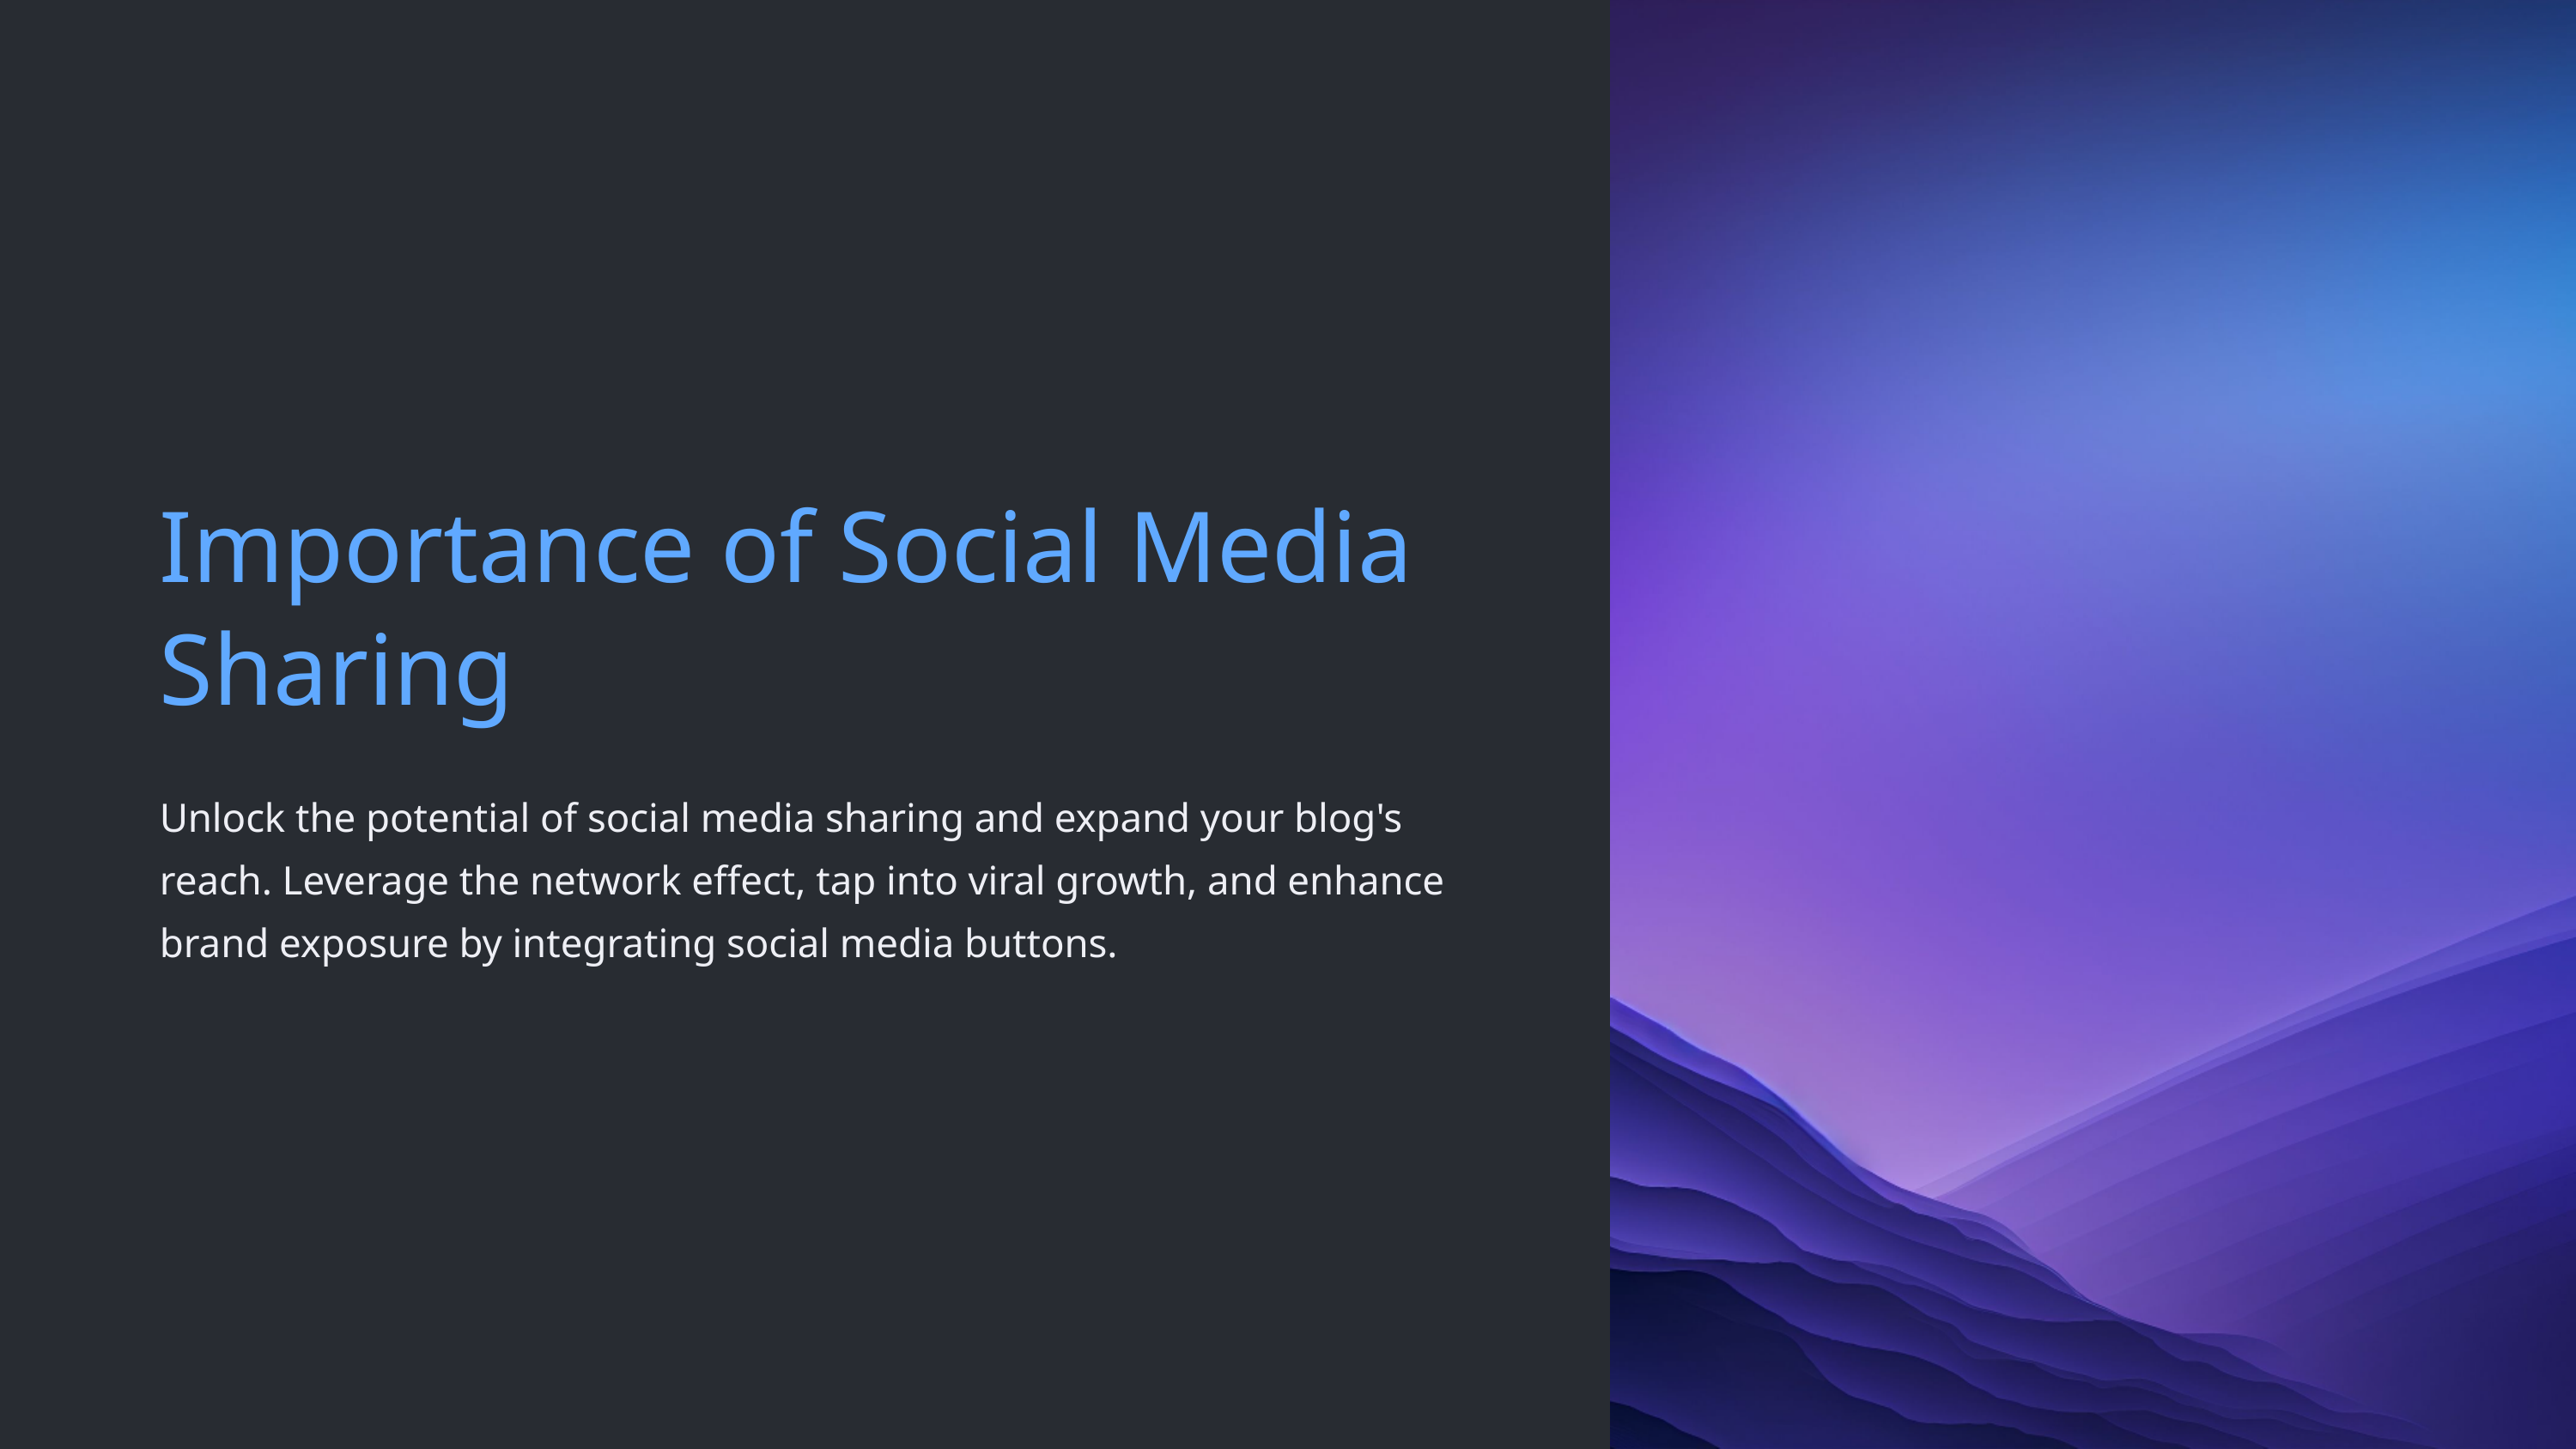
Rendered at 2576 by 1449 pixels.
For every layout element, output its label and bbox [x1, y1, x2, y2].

text_box [0, 0, 2576, 1449]
